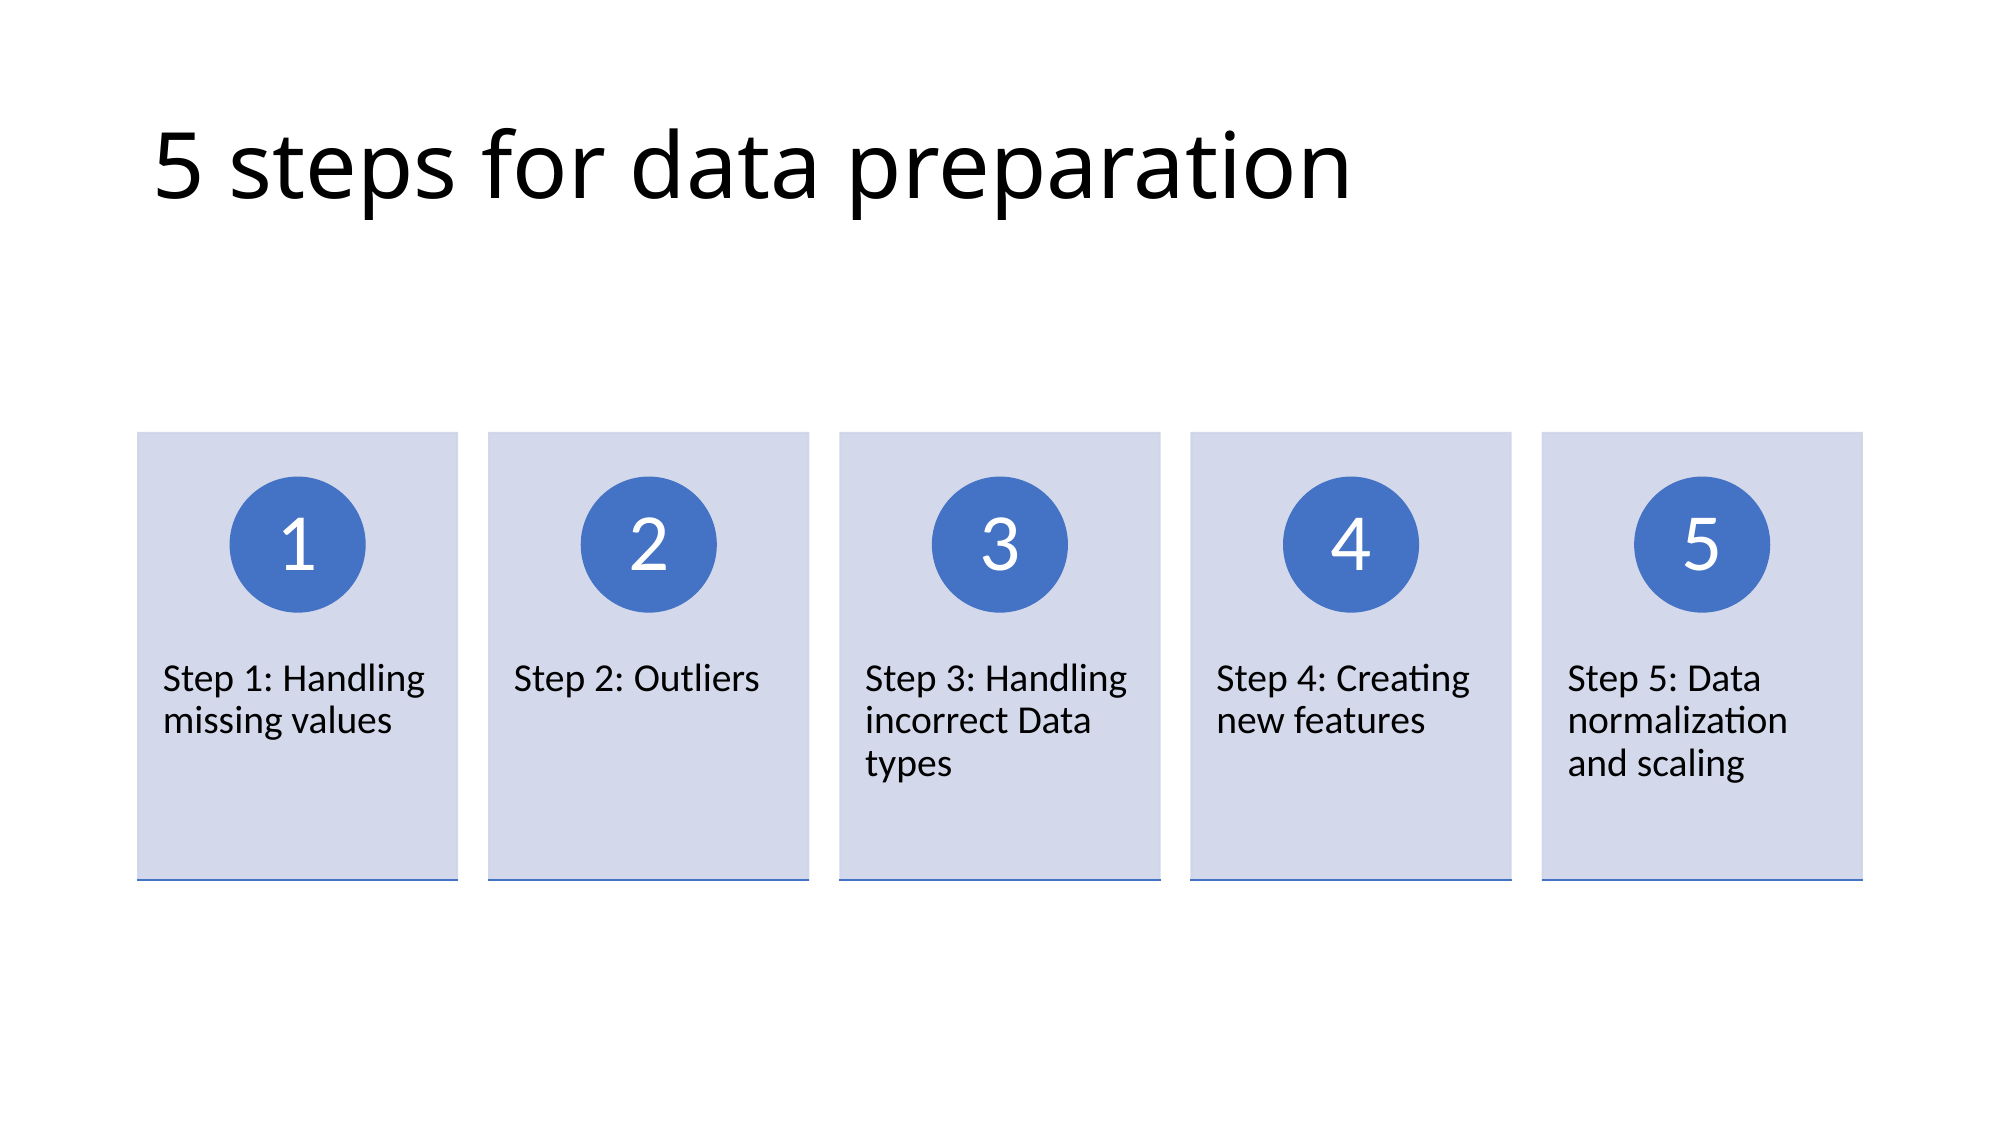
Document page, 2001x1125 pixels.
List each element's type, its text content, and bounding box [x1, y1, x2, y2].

title 5 steps for data preparation [137, 59, 1863, 278]
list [137, 299, 1863, 1014]
